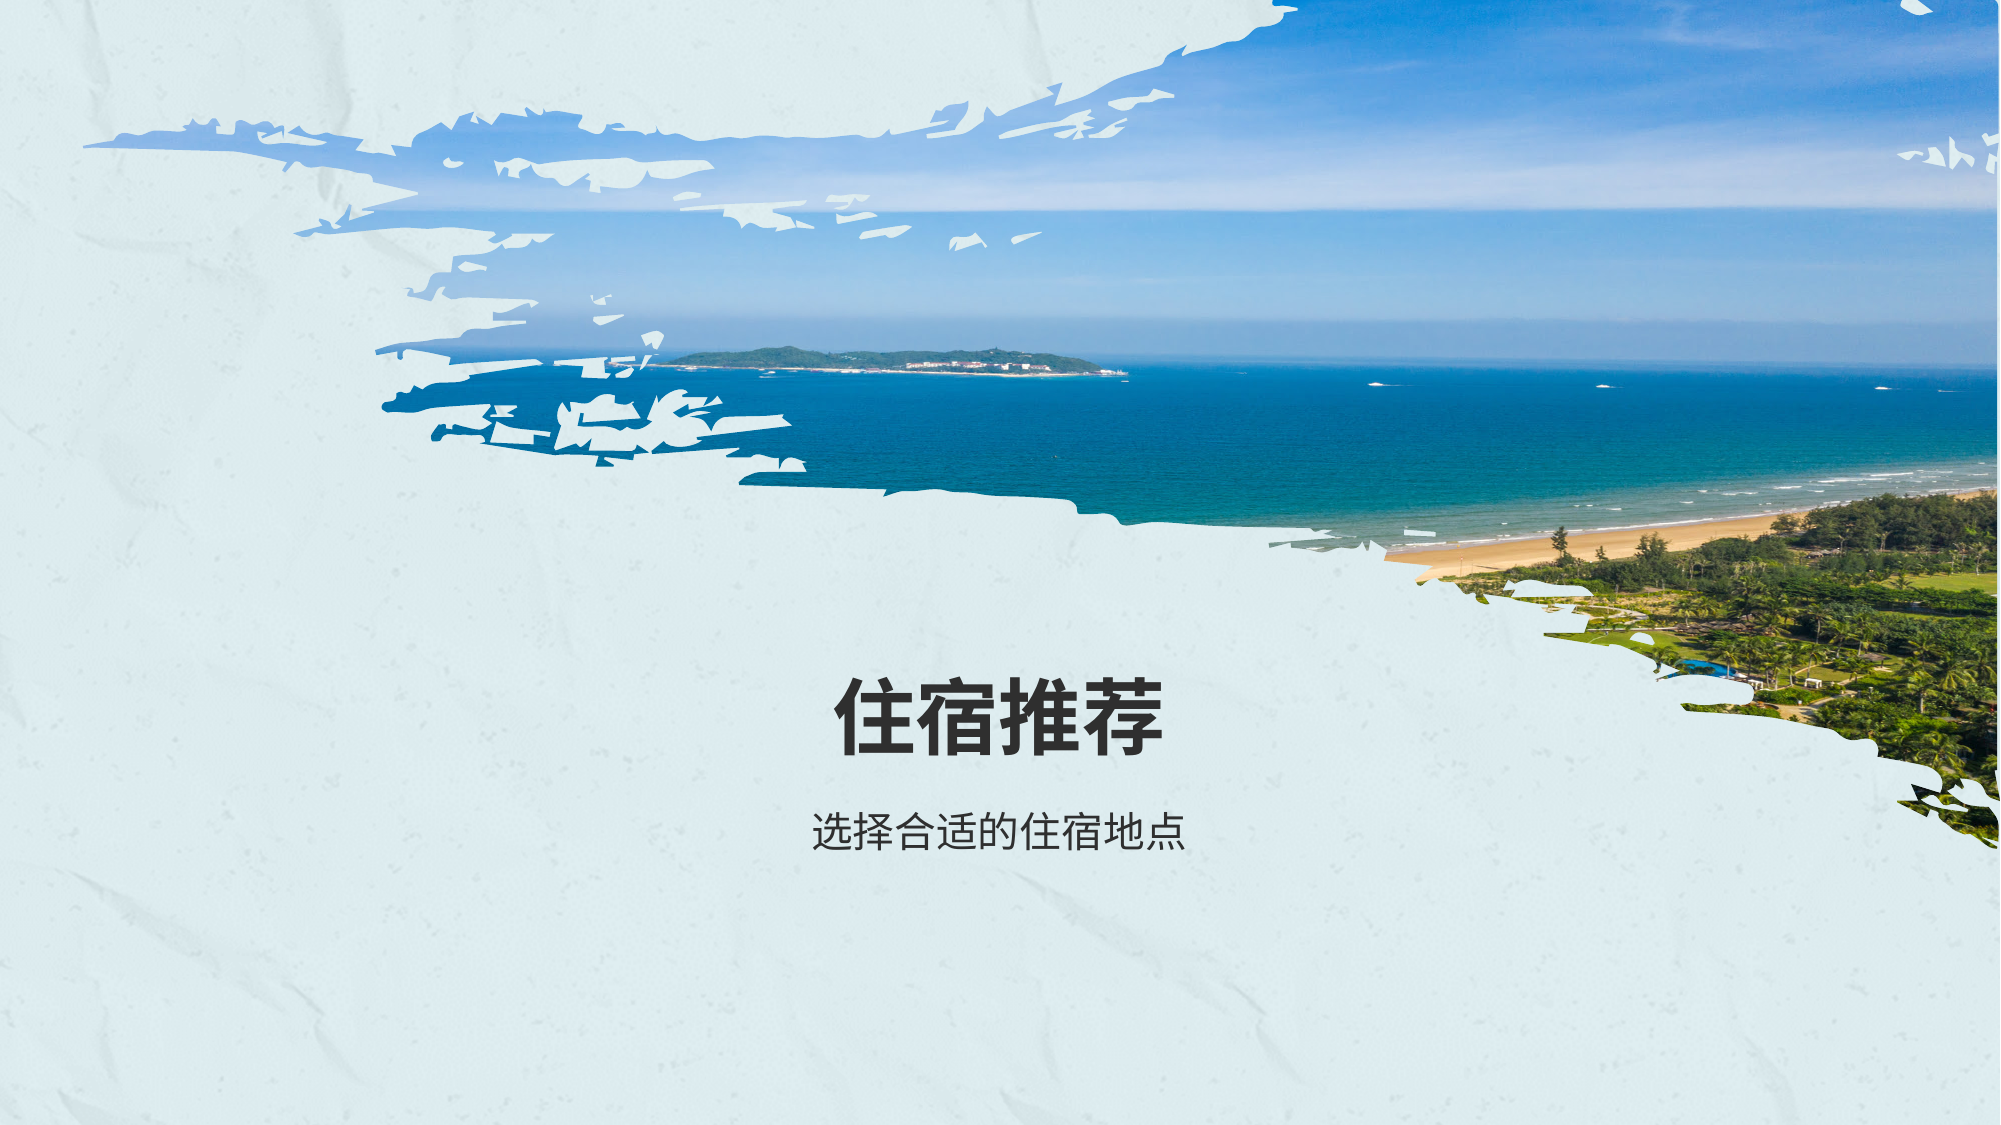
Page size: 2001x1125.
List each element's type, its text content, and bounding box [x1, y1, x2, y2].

list 选择合适的住宿地点 [336, 788, 1662, 939]
title 住宿推荐 [336, 562, 1662, 773]
picture [0, 0, 2000, 1125]
